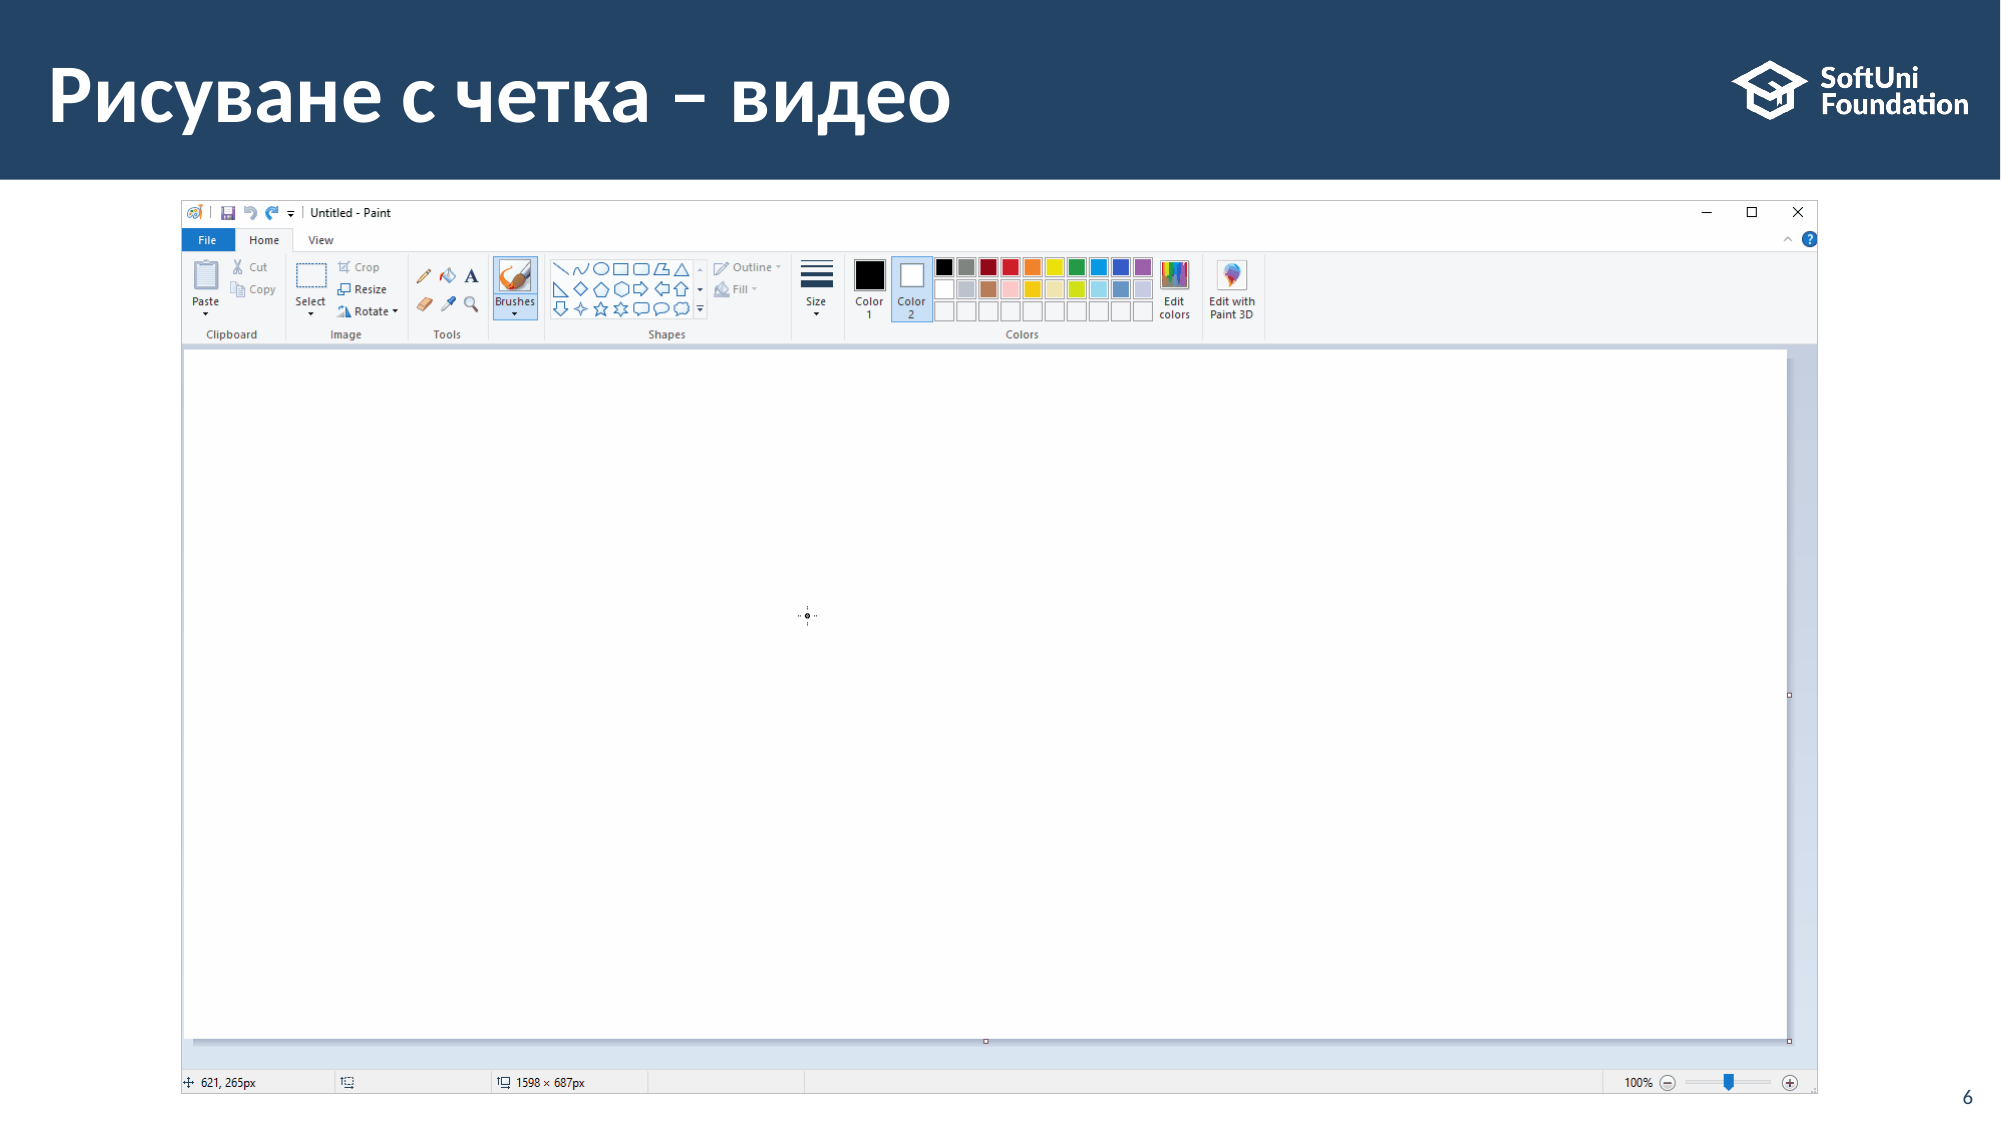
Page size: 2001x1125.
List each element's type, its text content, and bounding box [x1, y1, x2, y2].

picture [181, 200, 1819, 1095]
slide_number 6 [1927, 1067, 1989, 1117]
title Рисуване с четка – видео [31, 16, 1716, 162]
picture [1731, 60, 1968, 120]
